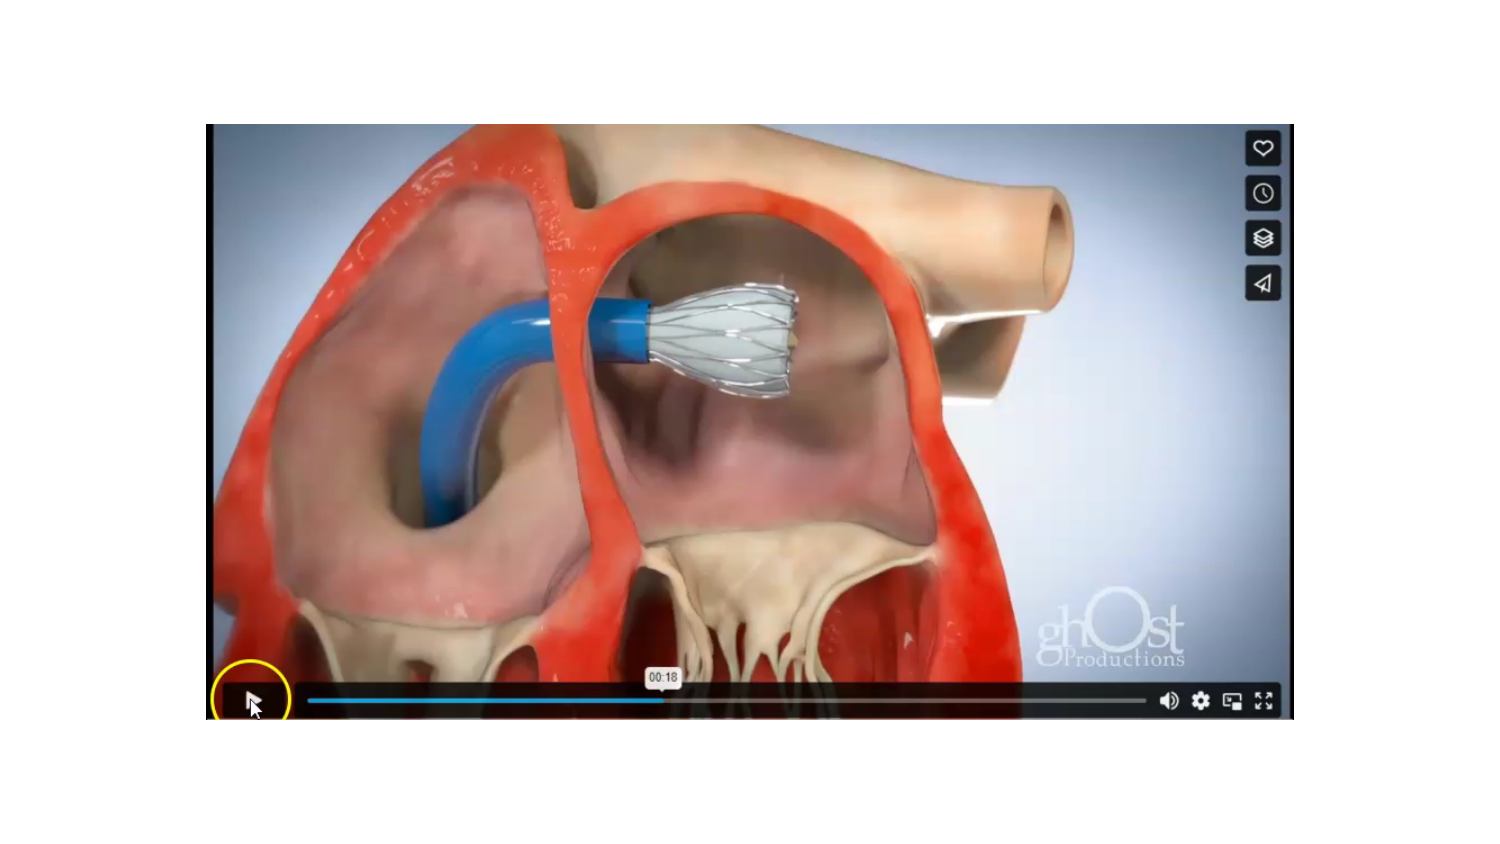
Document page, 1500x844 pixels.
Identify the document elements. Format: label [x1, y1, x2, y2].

text_box [205, 123, 1295, 721]
